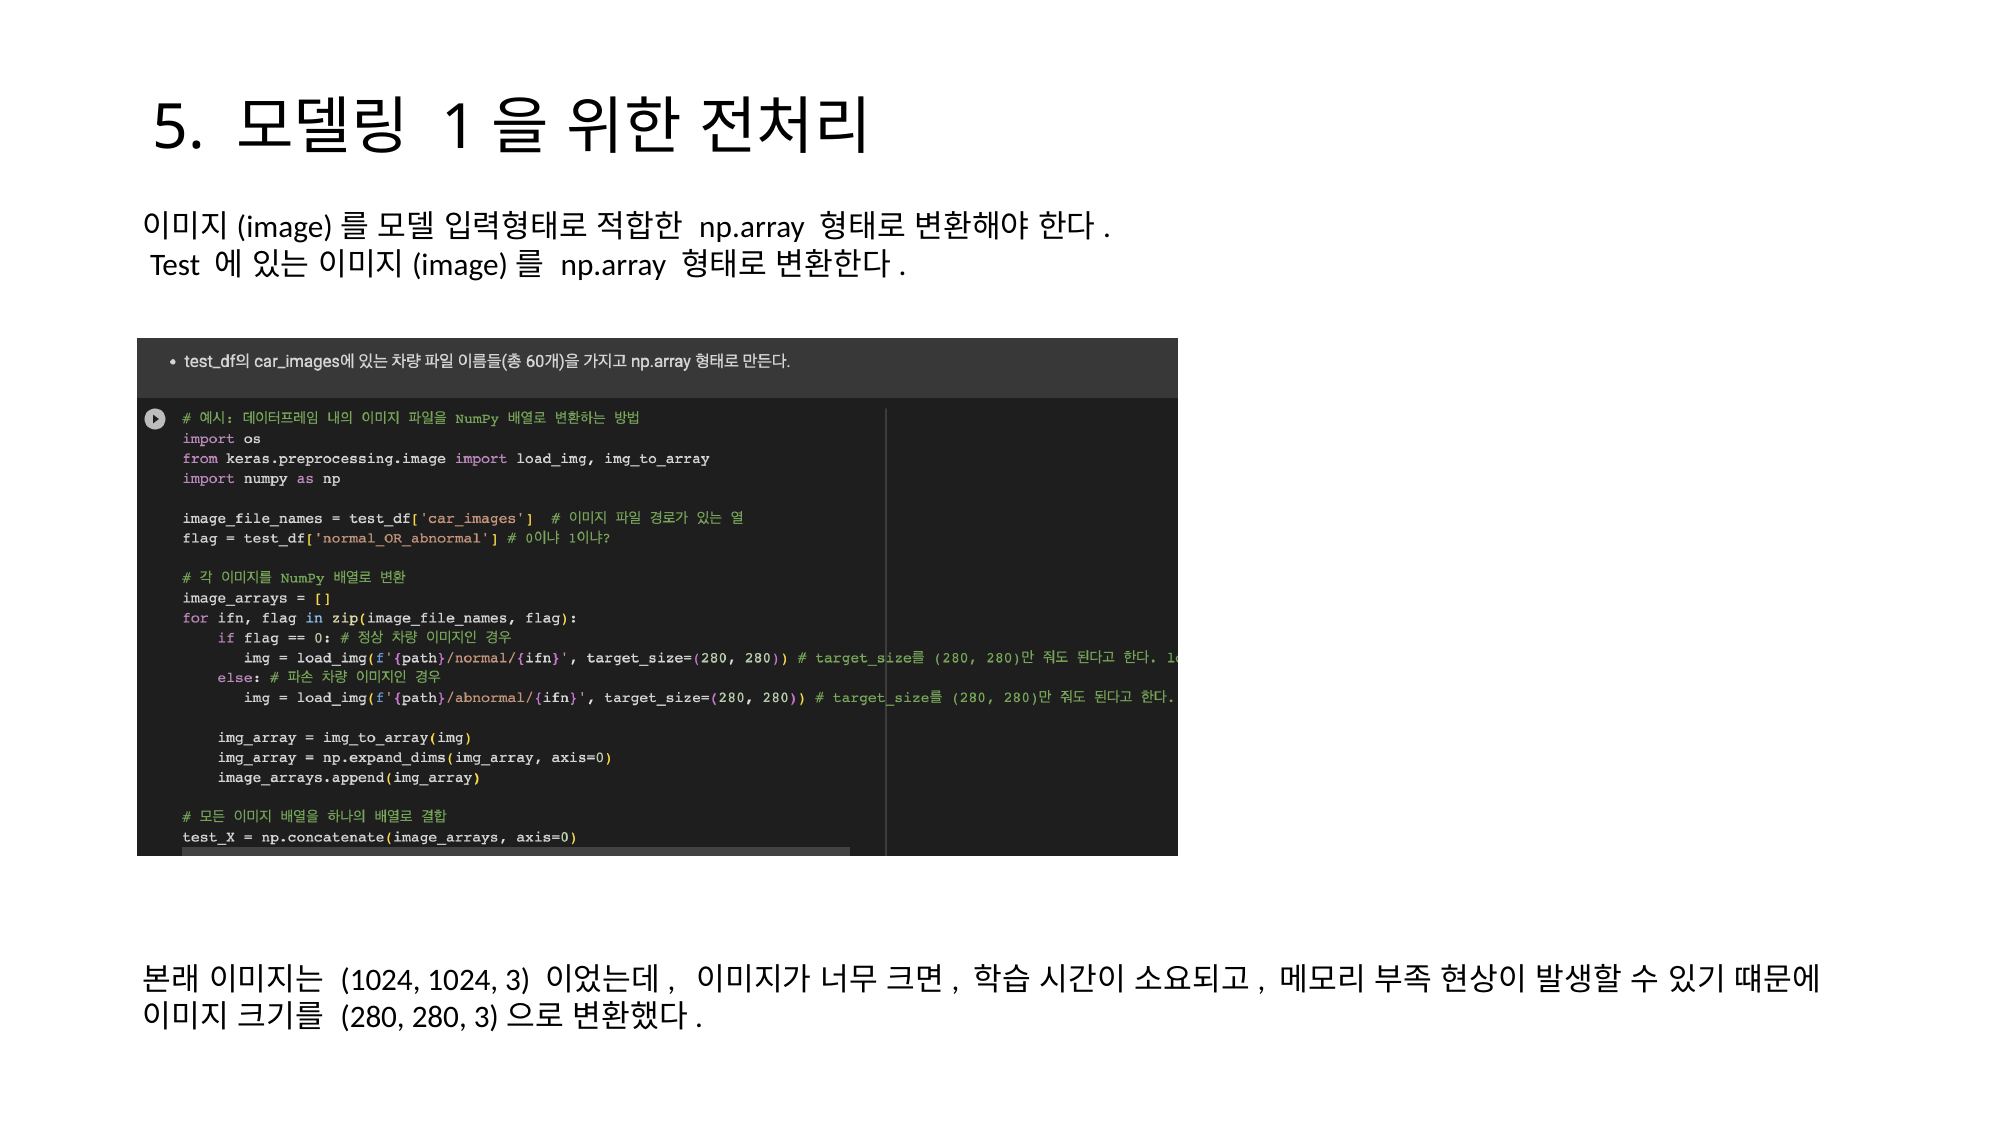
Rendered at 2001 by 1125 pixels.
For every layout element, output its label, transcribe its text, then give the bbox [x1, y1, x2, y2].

text_box 본래 이미지는 (1024, 1024, 3) 이었는데, 이미지가 너무 크면, 학습 시간이 소요되고, 메모리 부족 현상이 발생할 수 있기 떄문에 이미지 크기를 (280, 280, 3)으로 변환했다. [128, 951, 1872, 1042]
text_box 이미지(image)를 모델 입력형태로 적합한 np.array 형태로 변환해야 한다. Test 에 있는 이미지(image)를 np.array 형태로 변환한다. [128, 198, 1872, 289]
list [137, 338, 1178, 856]
title 5. 모델링 1을 위한 전처리 [137, 19, 1863, 198]
